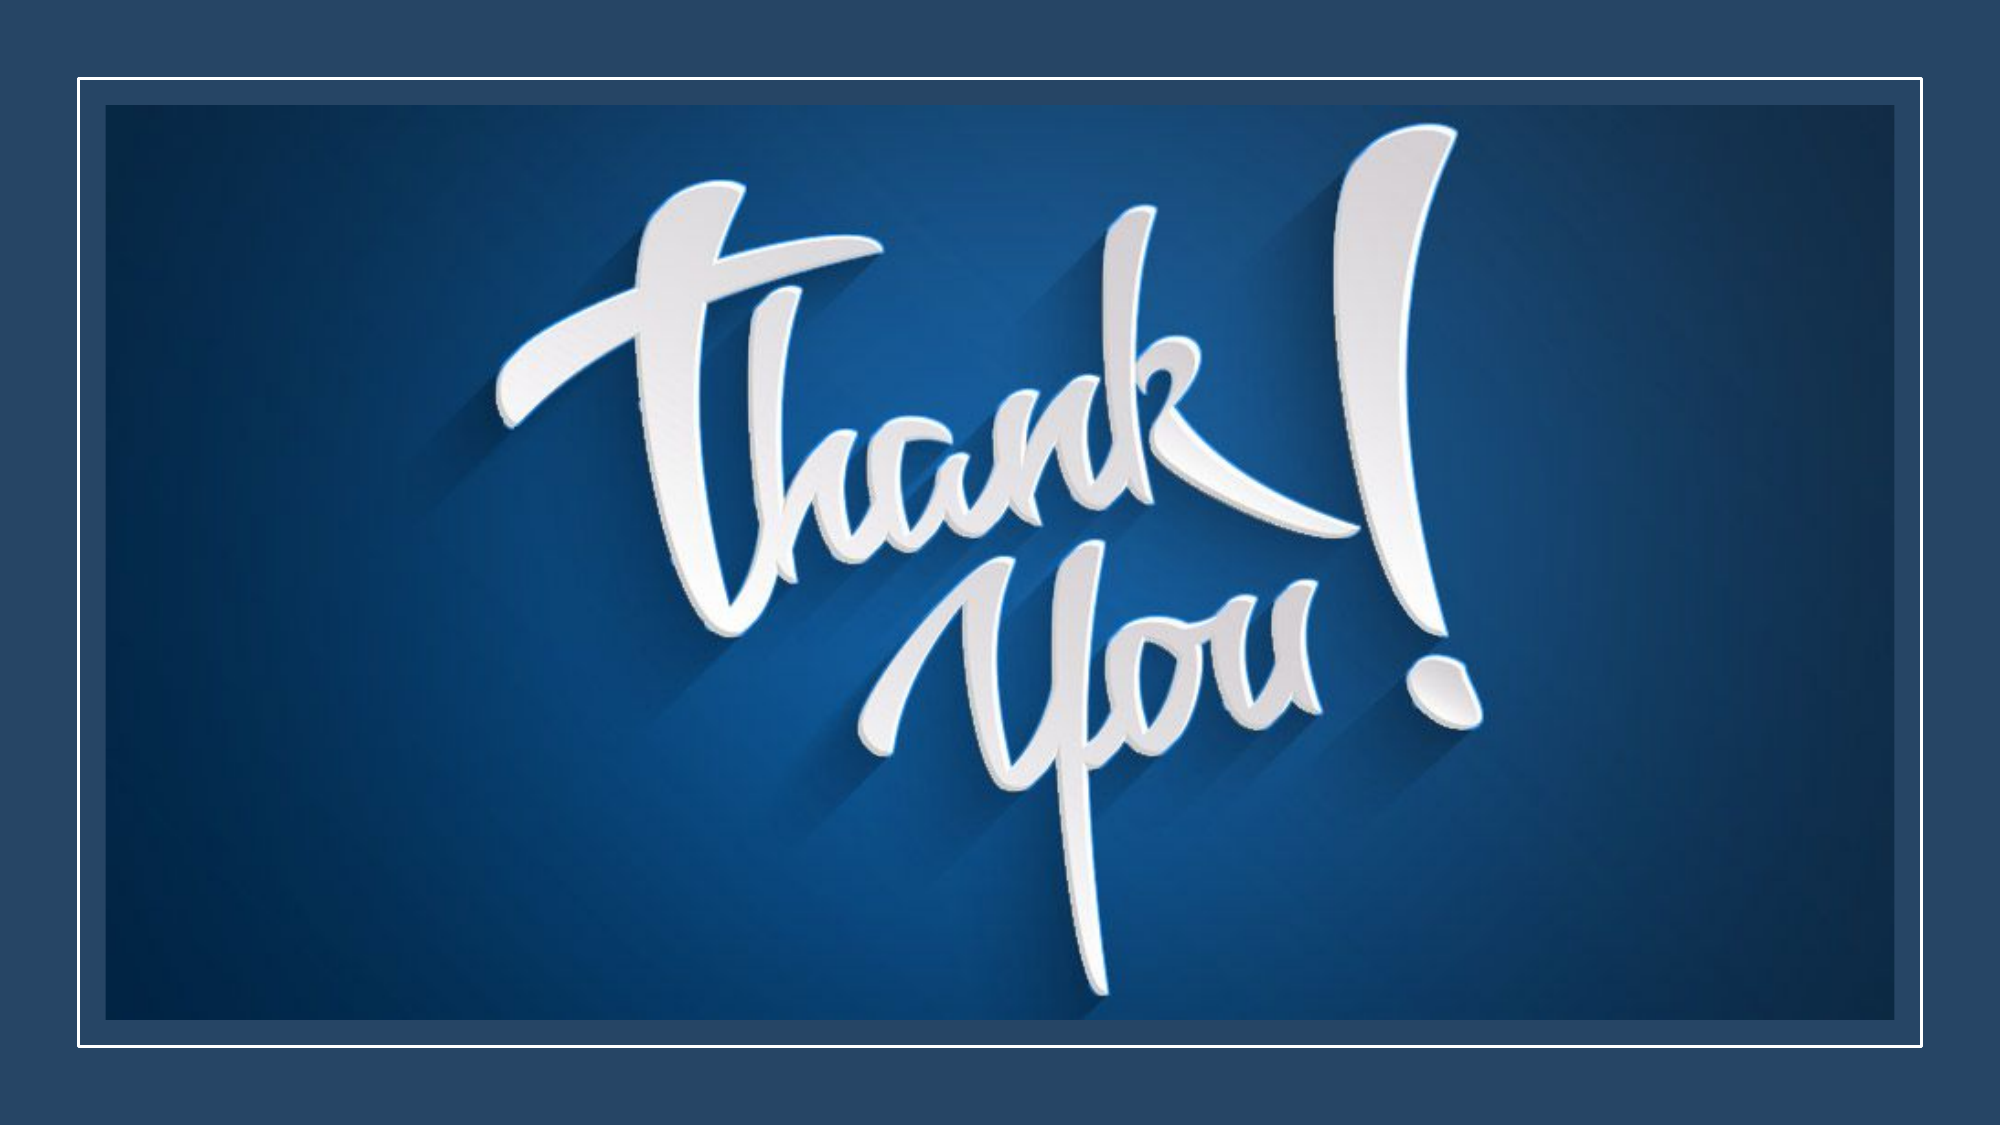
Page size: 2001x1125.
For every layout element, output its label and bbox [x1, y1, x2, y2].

text_box [77, 77, 1923, 1048]
picture [105, 105, 1895, 1020]
text_box [0, 0, 2000, 1125]
